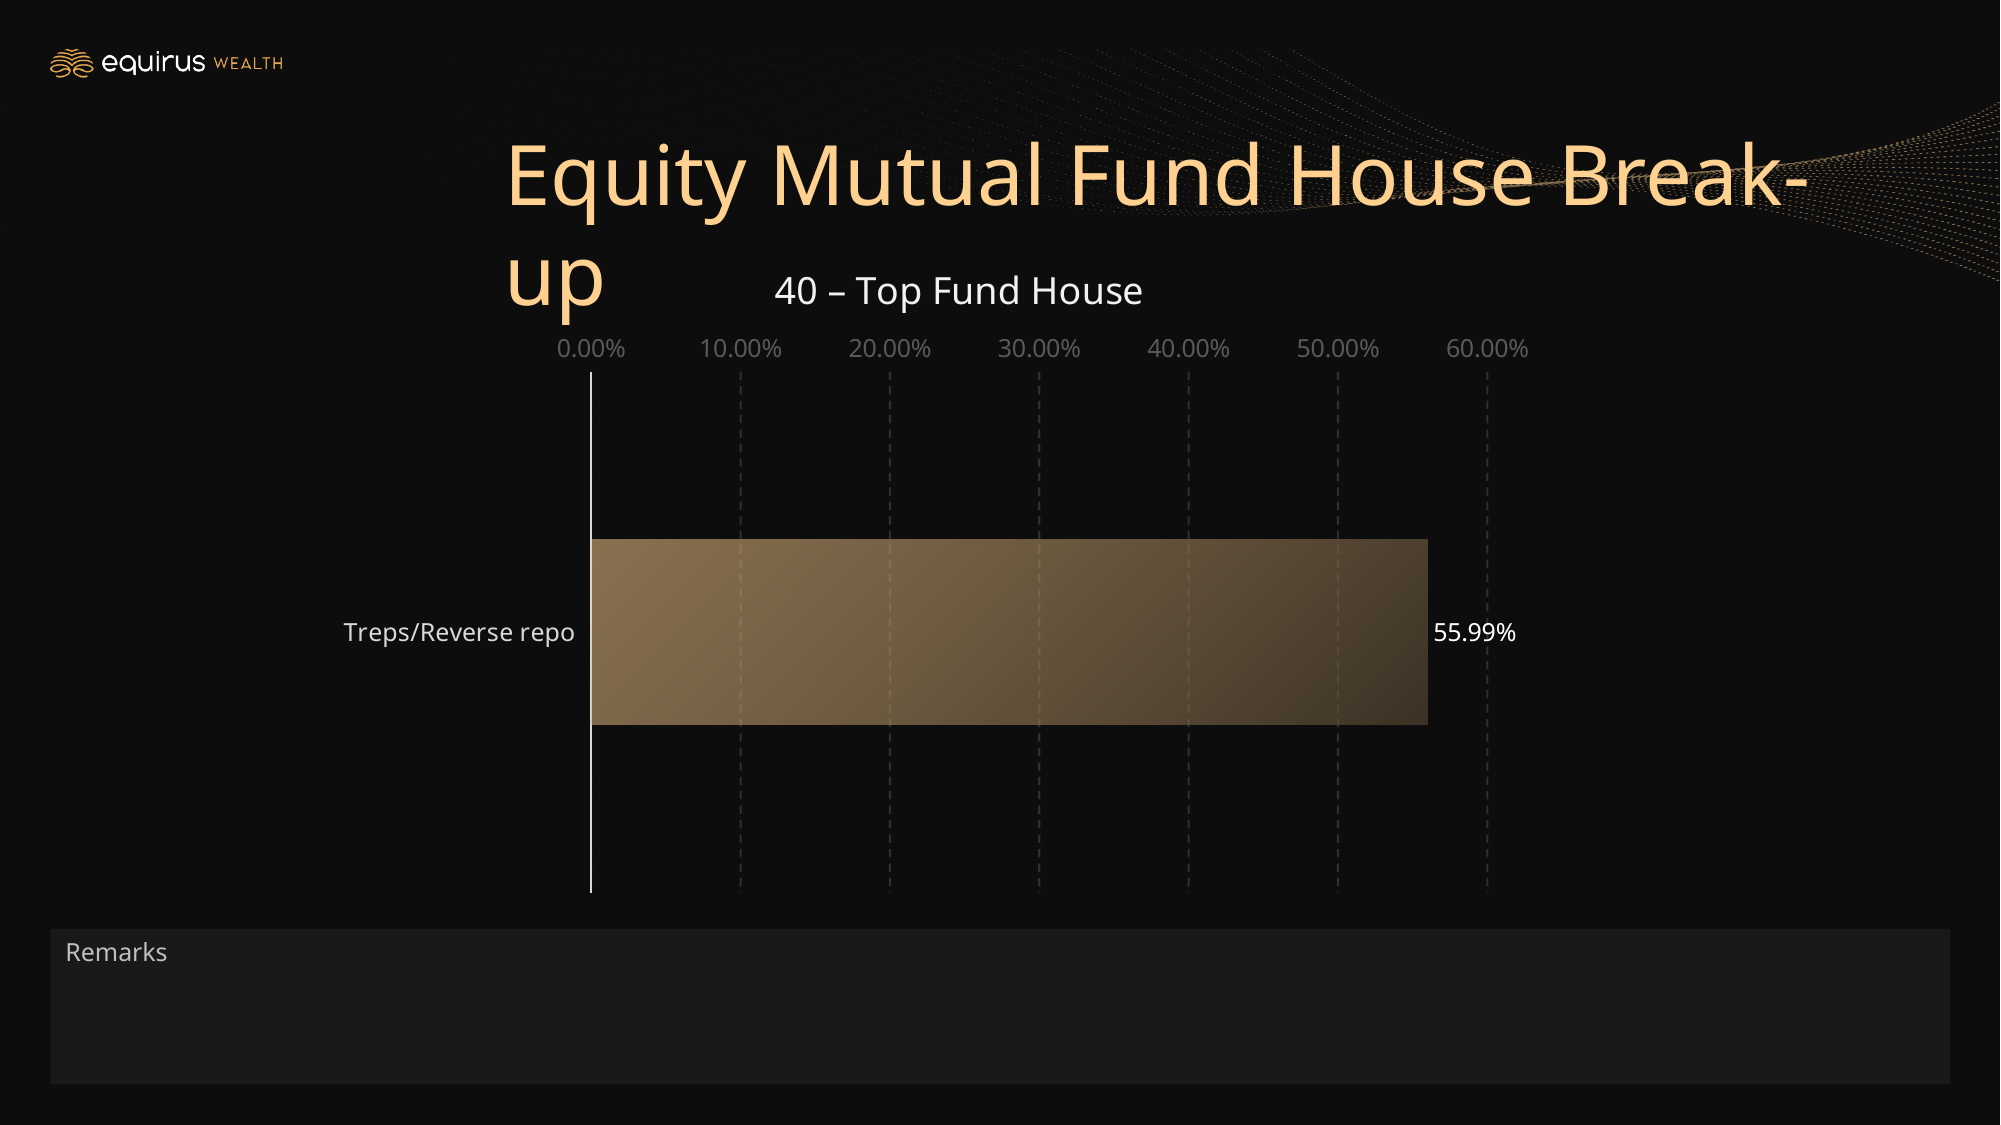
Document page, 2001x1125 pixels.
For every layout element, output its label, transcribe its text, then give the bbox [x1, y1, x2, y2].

chart [136, 230, 1783, 930]
picture [0, 40, 2000, 508]
text_box Remarks [50, 928, 1950, 1084]
